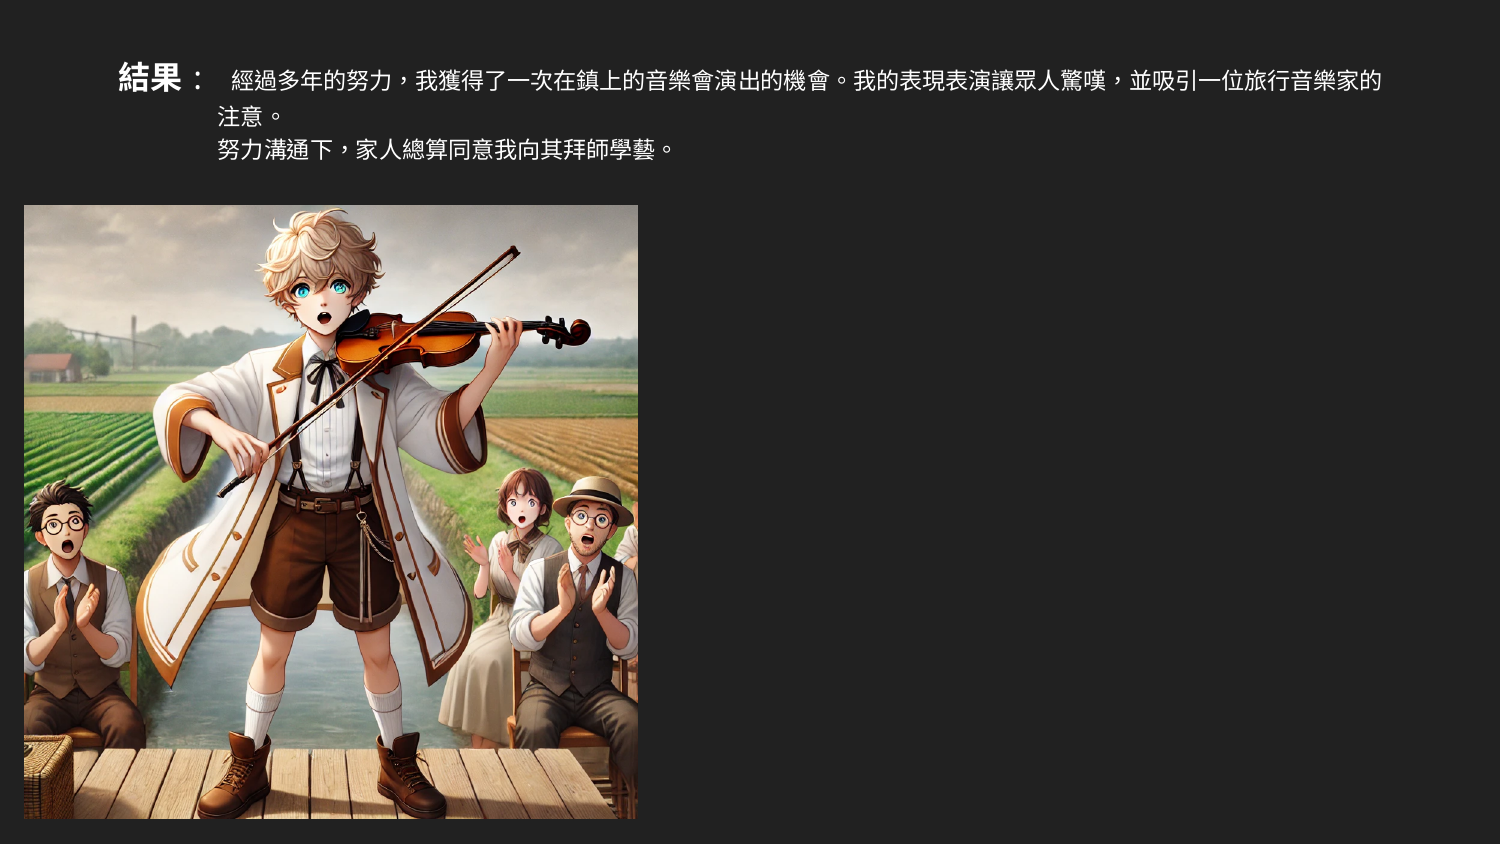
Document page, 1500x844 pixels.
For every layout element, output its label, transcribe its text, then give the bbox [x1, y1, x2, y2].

picture [24, 205, 638, 819]
title 結果: 經過多年的努力，我獲得了一次在鎮上的音樂會演出的機會。我的表現表演讓眾人驚嘆，並吸引一位旅行音樂家的注意。 努力溝通下，家人總算同意我向其拜師學藝。 [104, 36, 1401, 182]
